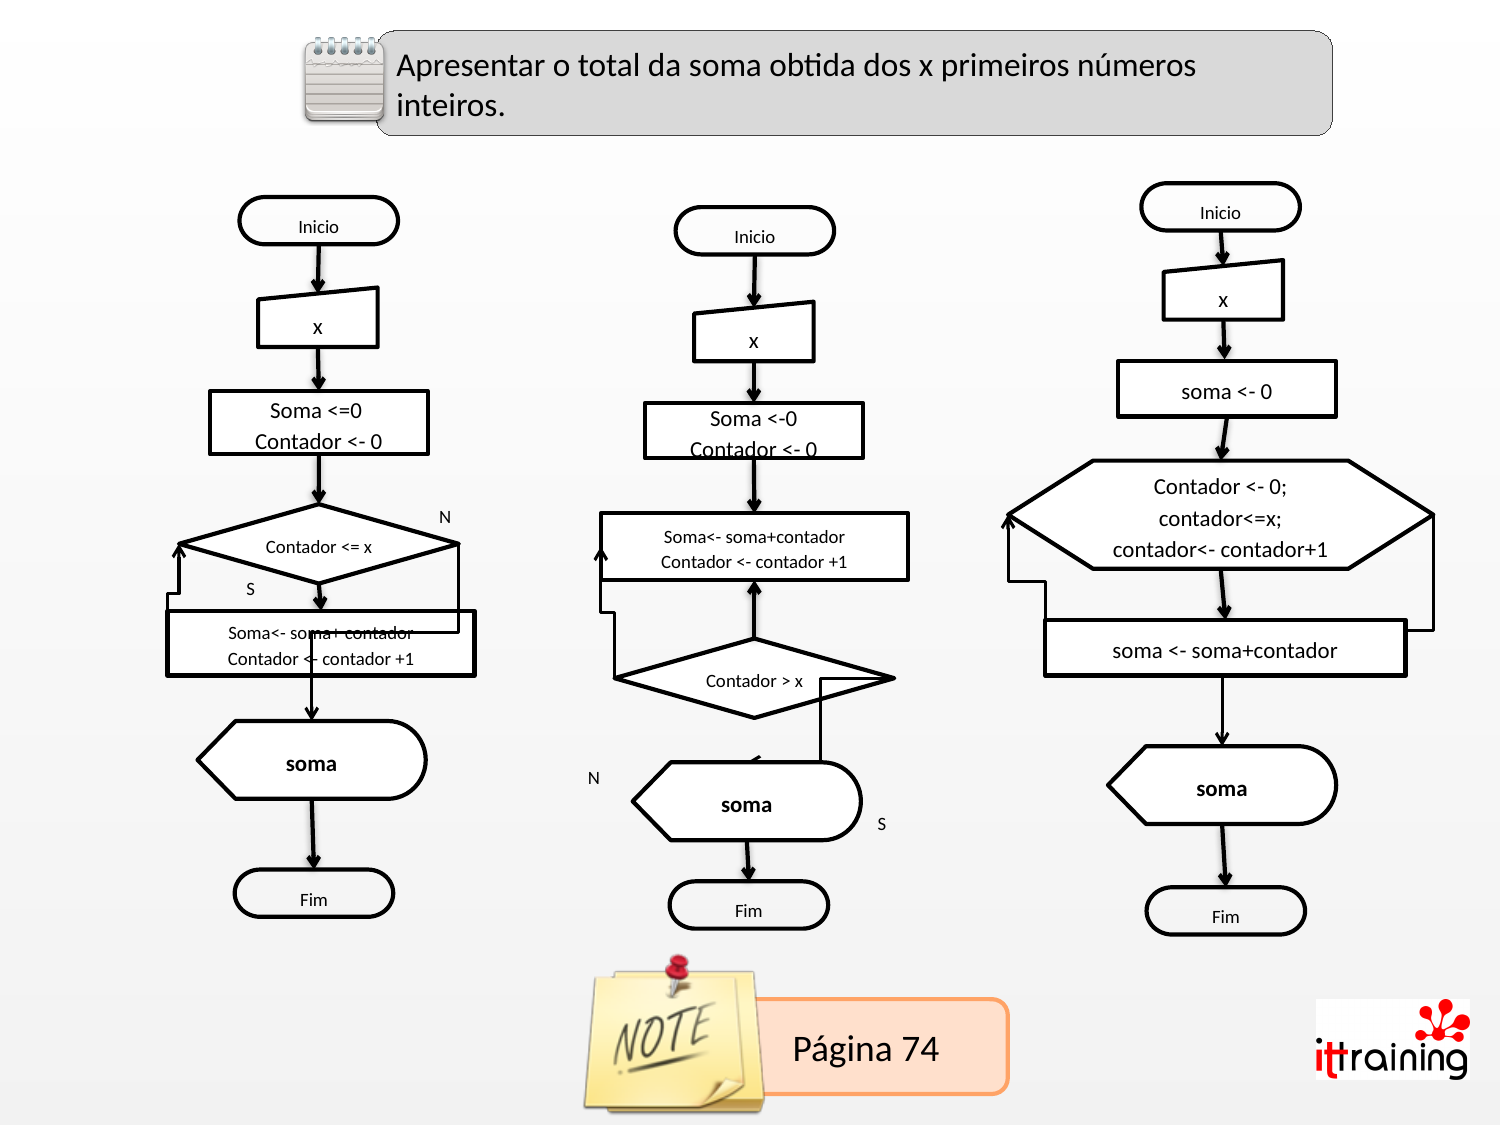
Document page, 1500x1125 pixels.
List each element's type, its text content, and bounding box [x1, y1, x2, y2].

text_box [167, 196, 491, 918]
picture [573, 939, 774, 1125]
picture [1316, 999, 1470, 1080]
text_box Apresentar o total da soma obtida dos x primeiros números inteiros. [384, 30, 1333, 136]
text_box Página 74 [777, 997, 1010, 1097]
picture [299, 35, 390, 126]
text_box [572, 206, 929, 929]
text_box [1007, 182, 1434, 935]
